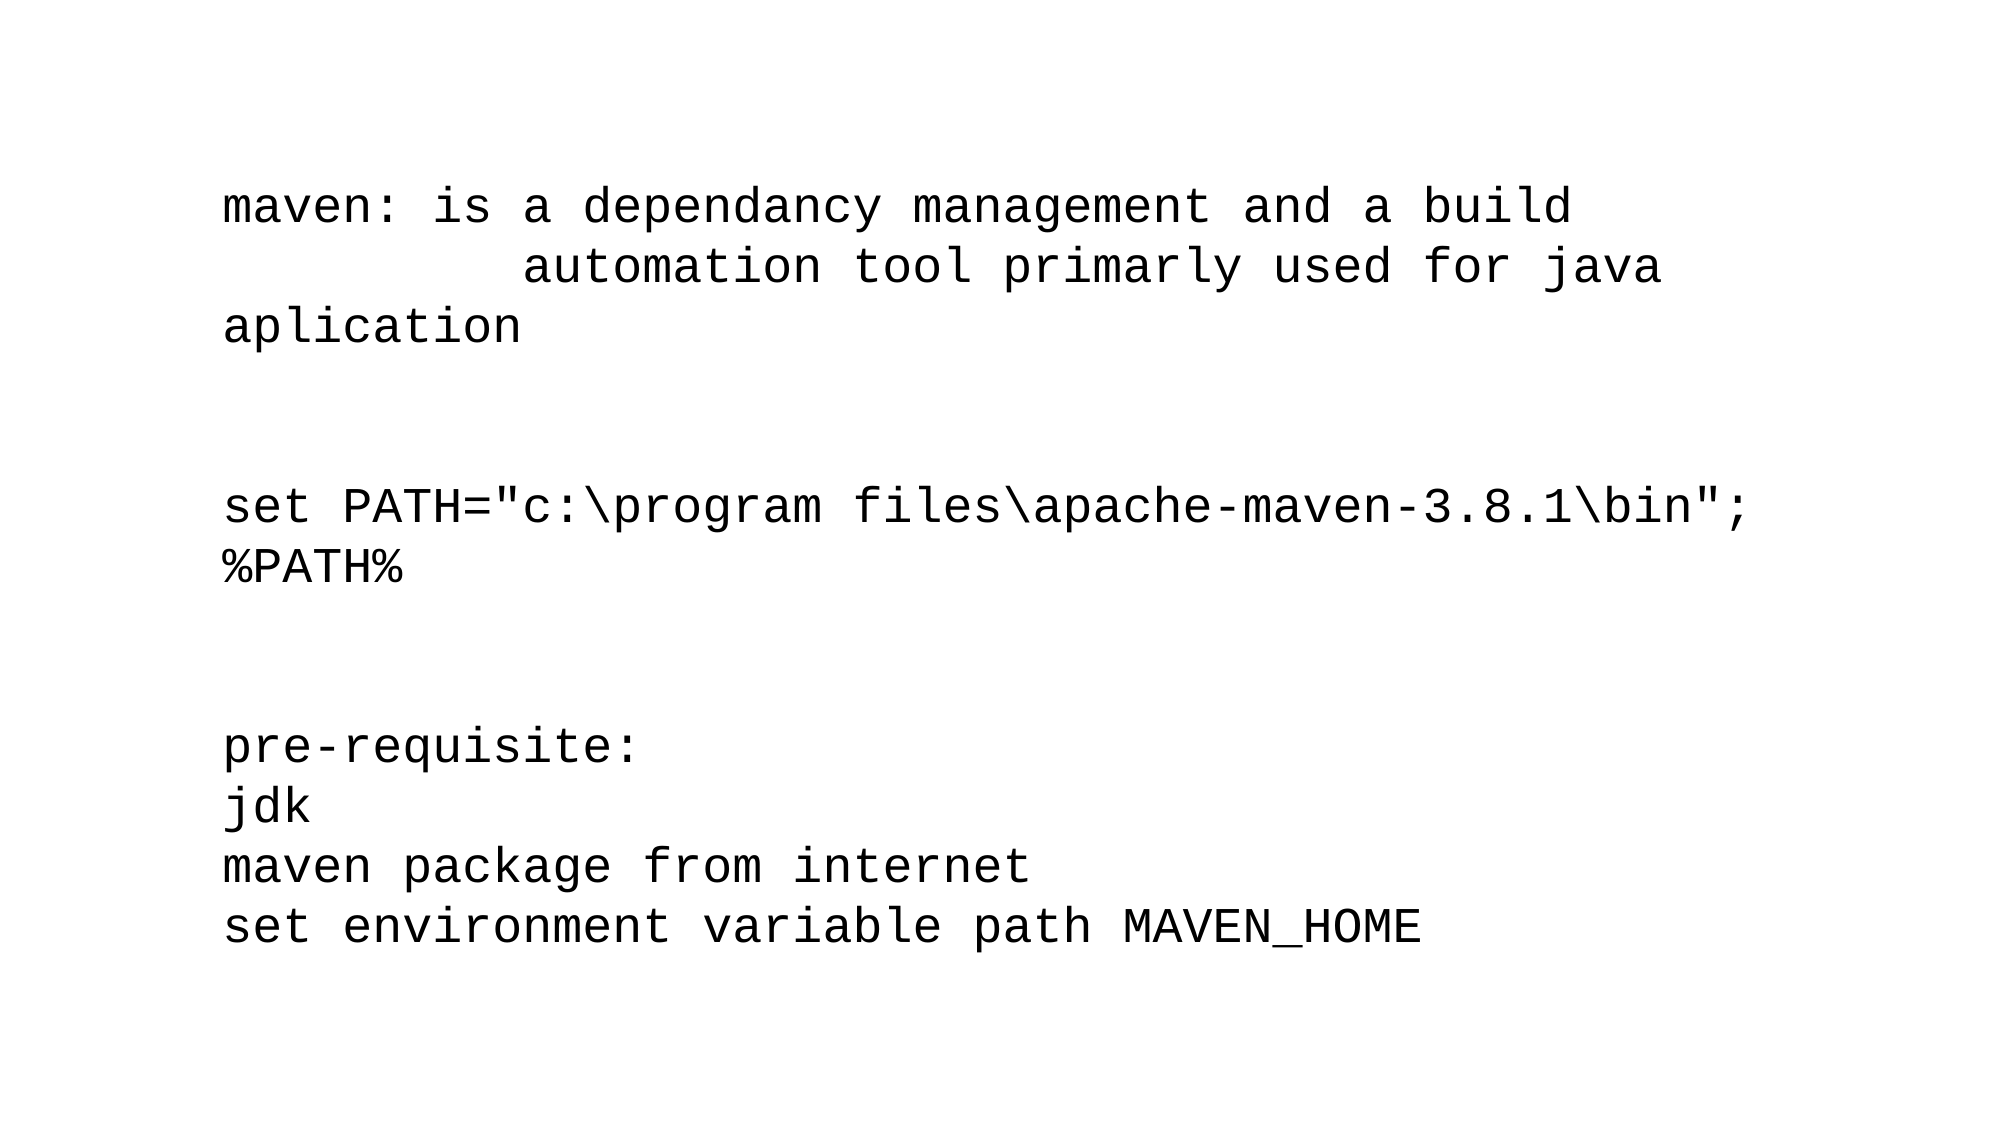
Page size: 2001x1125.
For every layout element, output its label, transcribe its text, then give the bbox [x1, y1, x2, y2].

text_box maven: is a dependancy management and a build automation tool primarly used for java aplication set PATH="c:\program files\apache-maven-3.8.1\bin";%PATH% pre-requisite: jdk maven package from internet set environment variable path MAVEN_HOME [207, 165, 1800, 961]
